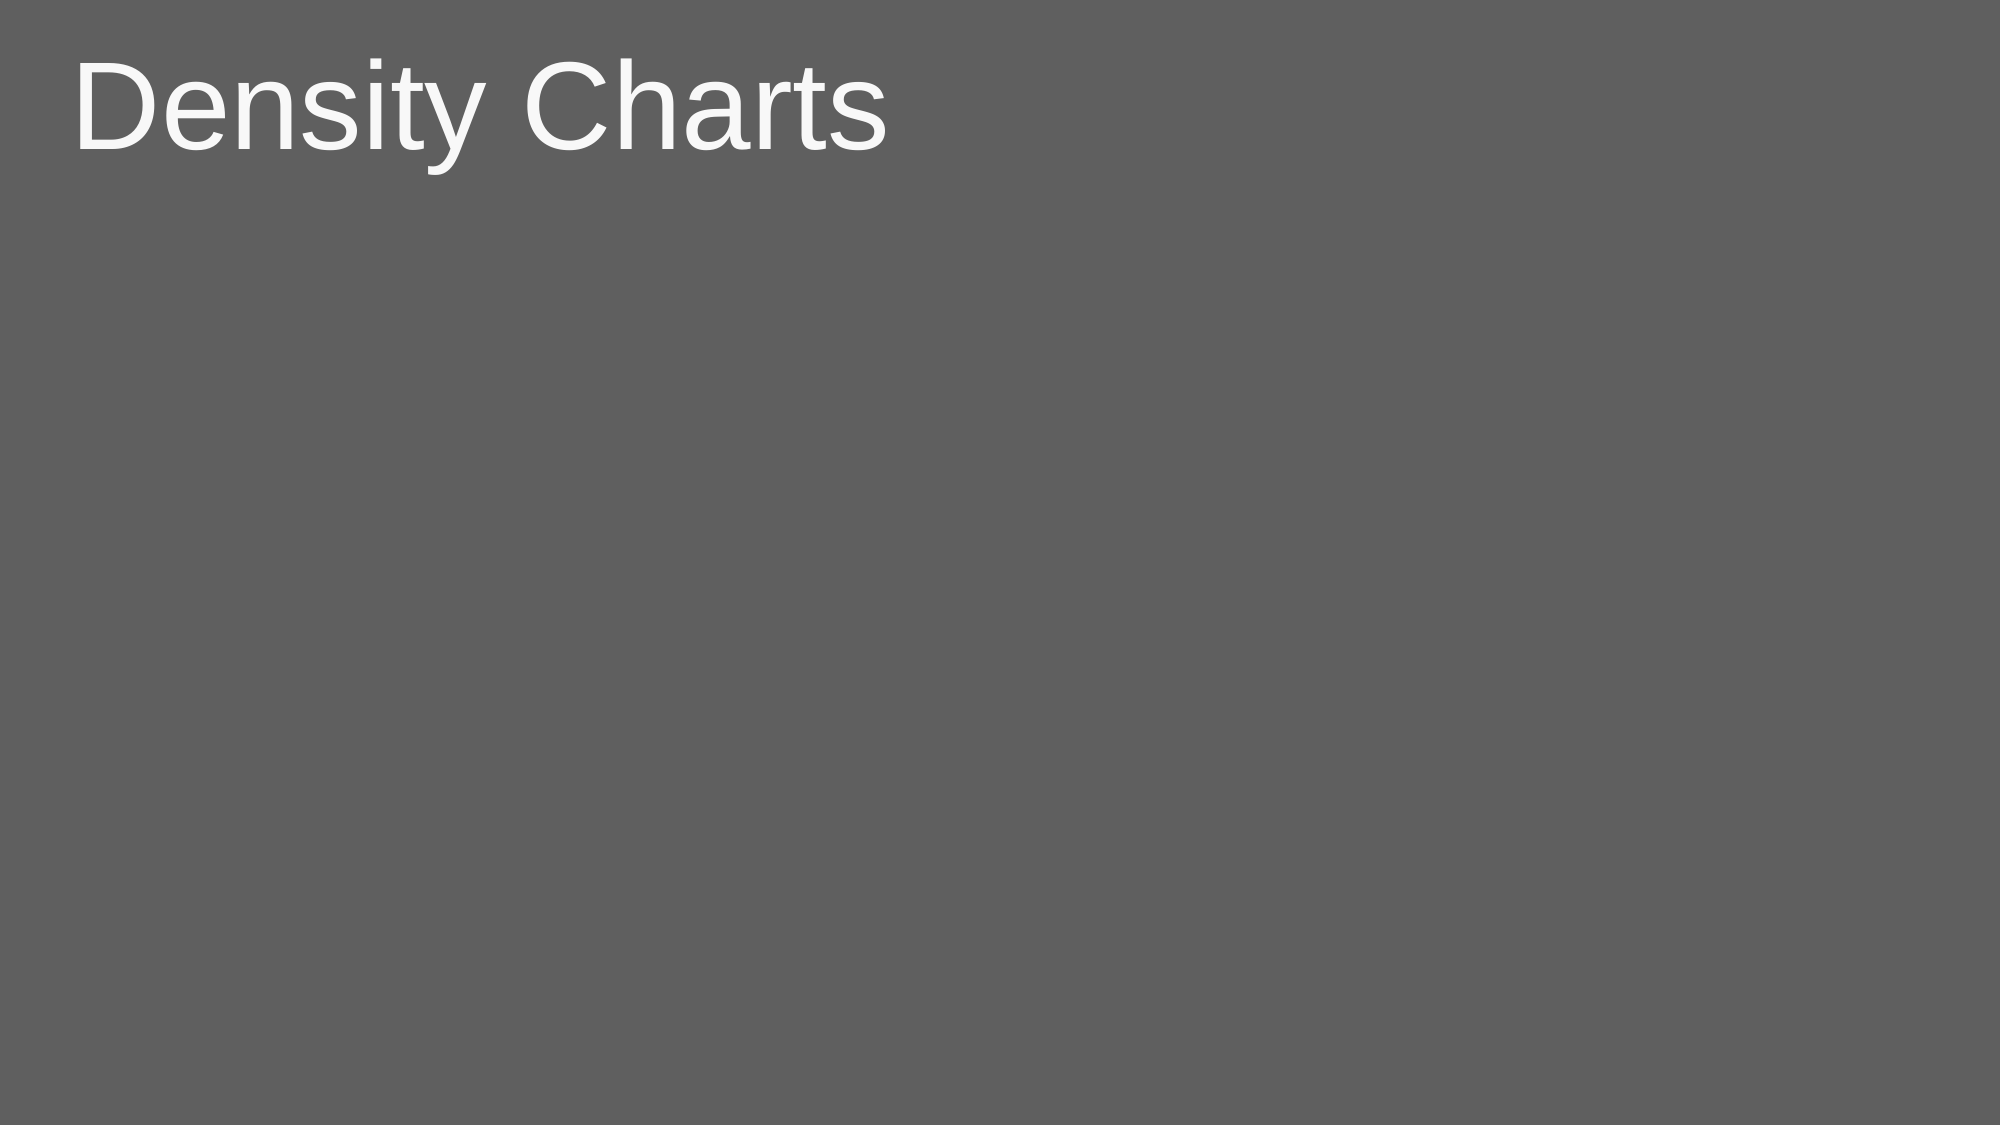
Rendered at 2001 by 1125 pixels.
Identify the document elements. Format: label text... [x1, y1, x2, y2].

title Density Charts [70, 45, 1930, 1071]
